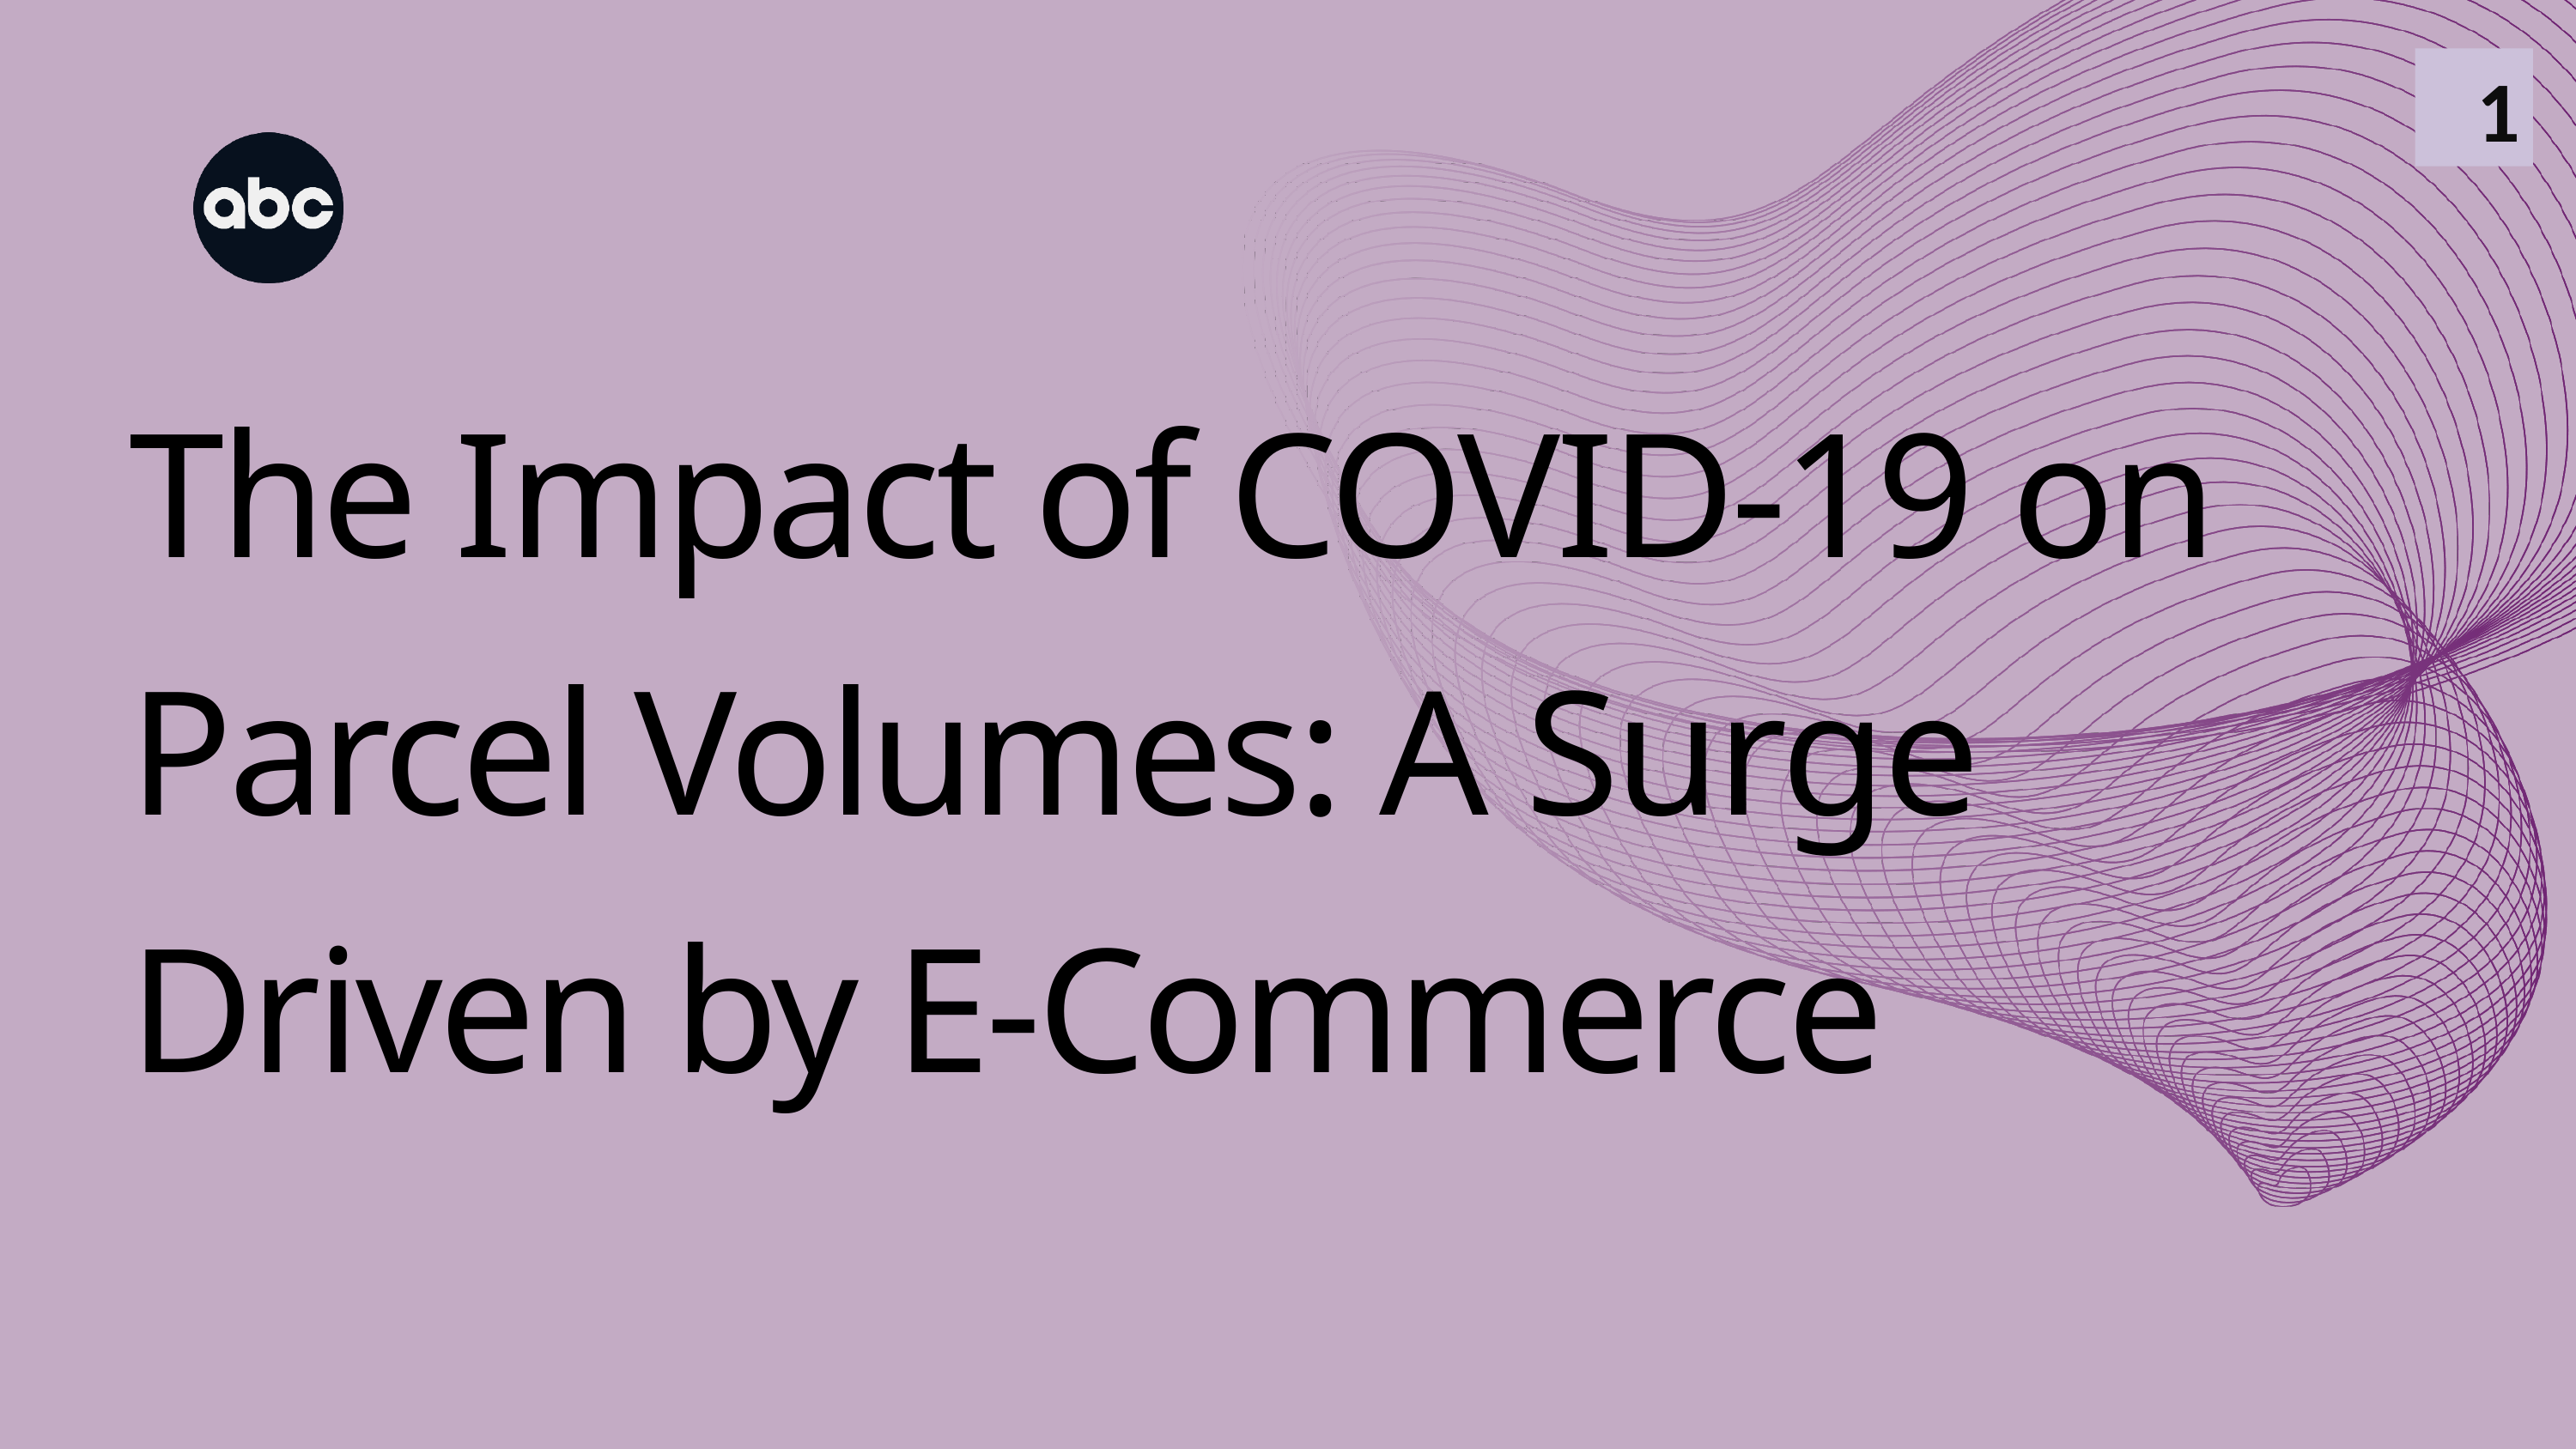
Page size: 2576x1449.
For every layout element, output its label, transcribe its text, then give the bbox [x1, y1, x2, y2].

text_box [1234, 0, 2576, 1207]
picture [192, 132, 344, 283]
slide_number 1 [2415, 48, 2533, 167]
text_box The Impact of COVID-19 on Parcel Volumes: A Surge Driven by E-Commerce [128, 334, 2318, 1107]
